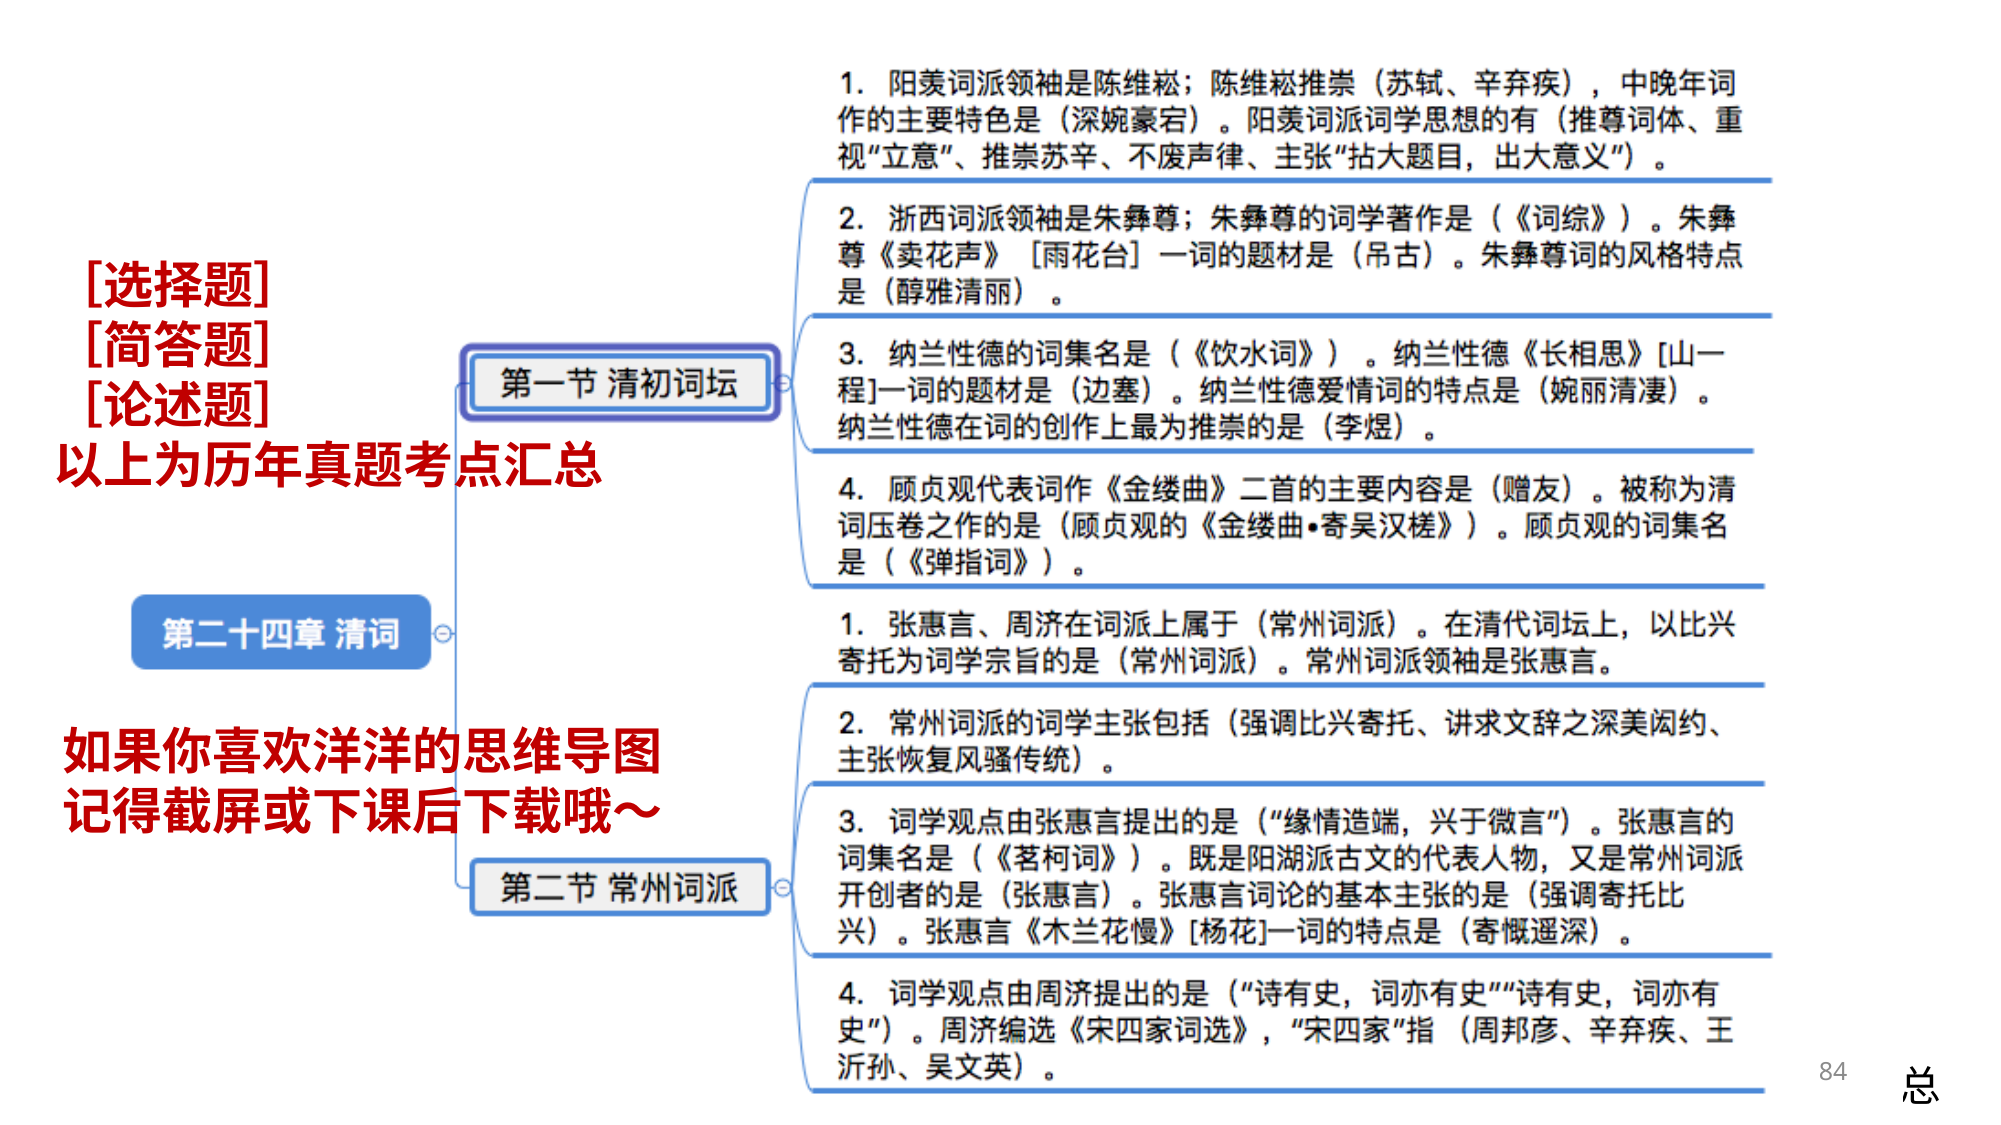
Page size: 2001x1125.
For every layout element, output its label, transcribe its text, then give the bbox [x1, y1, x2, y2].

picture [97, 0, 1903, 1125]
text_box 如果你喜欢洋洋的思维导图 记得截屏或下课后下载哦～ [47, 712, 97, 847]
text_box ［选择题］ ［简答题］ ［论述题］ 以上为历年真题考点汇总 [38, 246, 97, 501]
